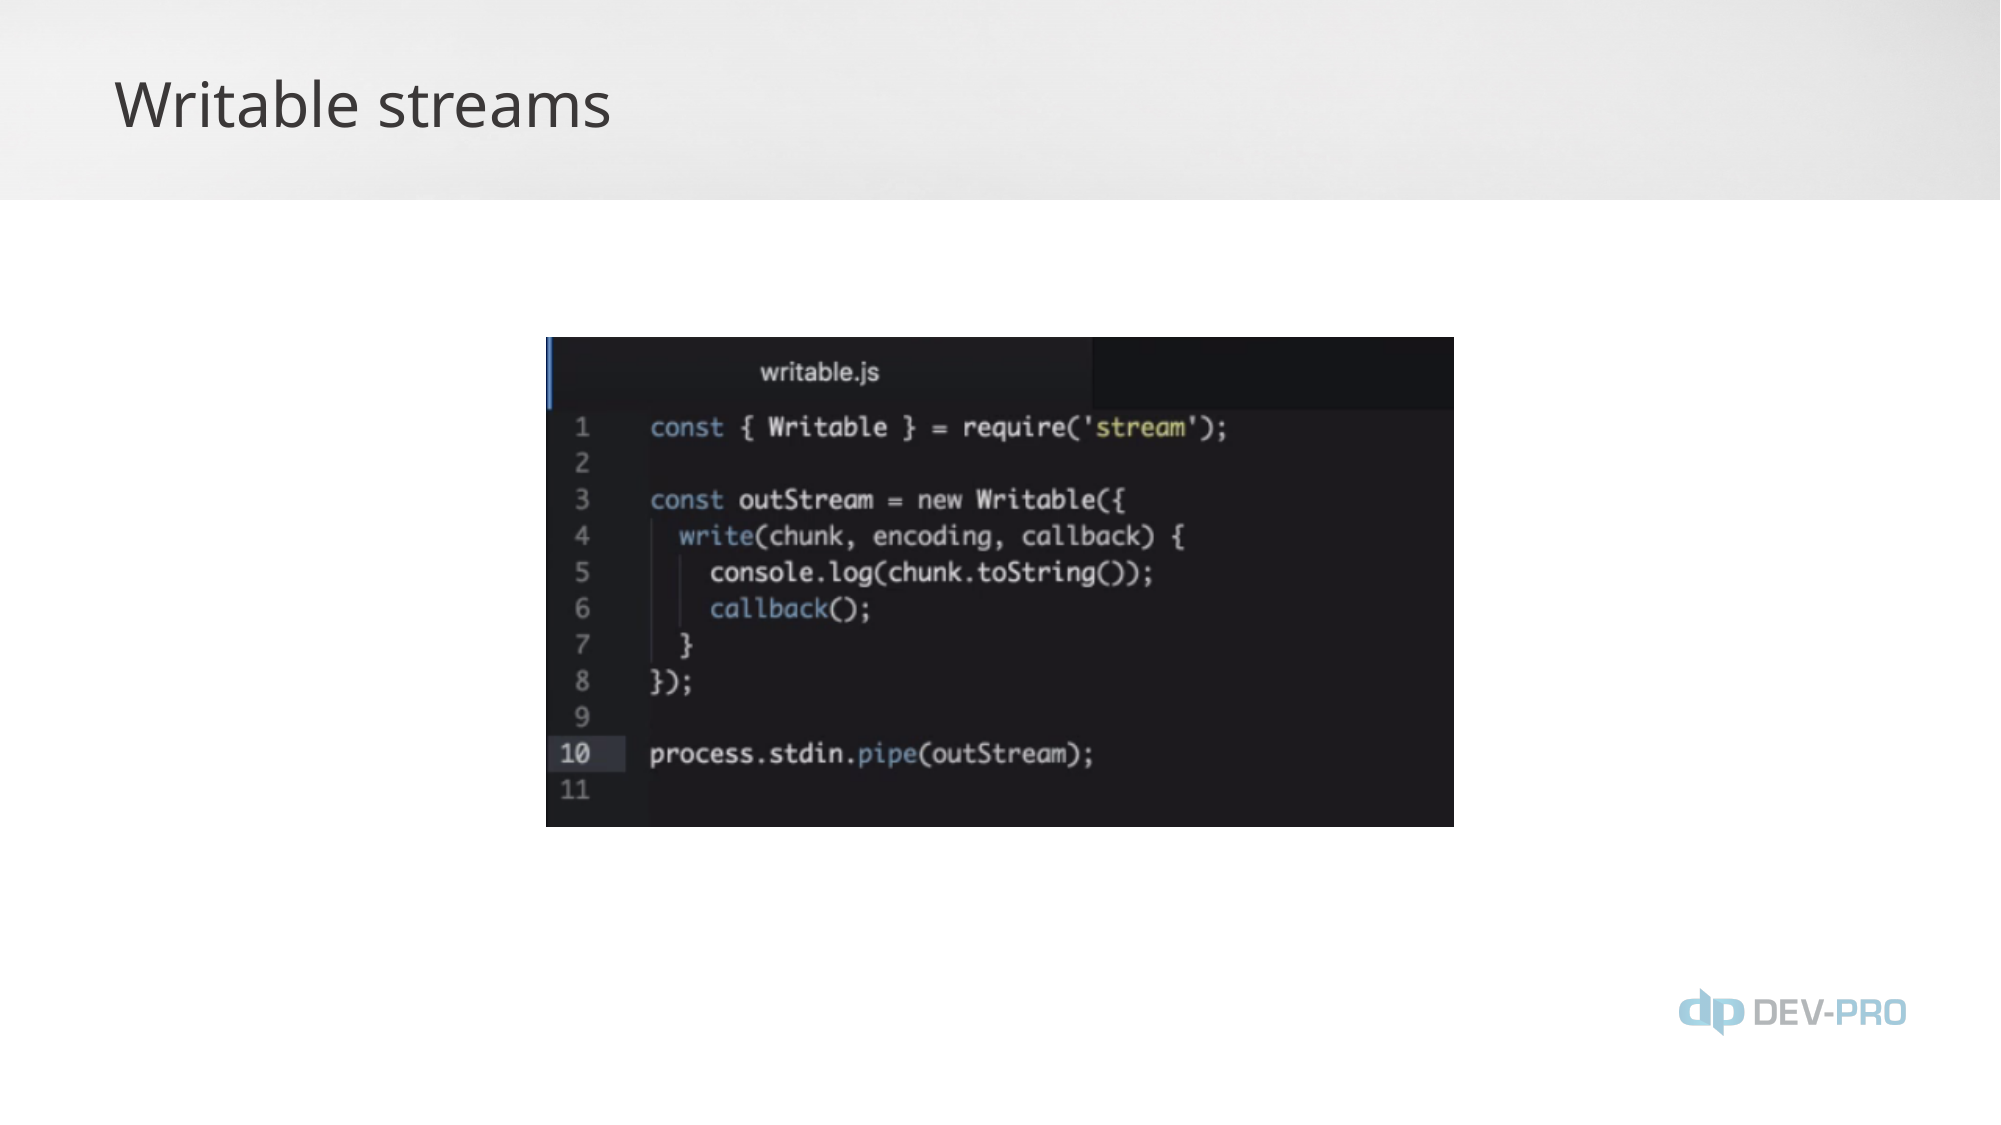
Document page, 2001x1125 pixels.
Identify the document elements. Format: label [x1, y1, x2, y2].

picture [0, 0, 2000, 200]
picture [1679, 988, 1906, 1036]
picture [545, 337, 1455, 827]
